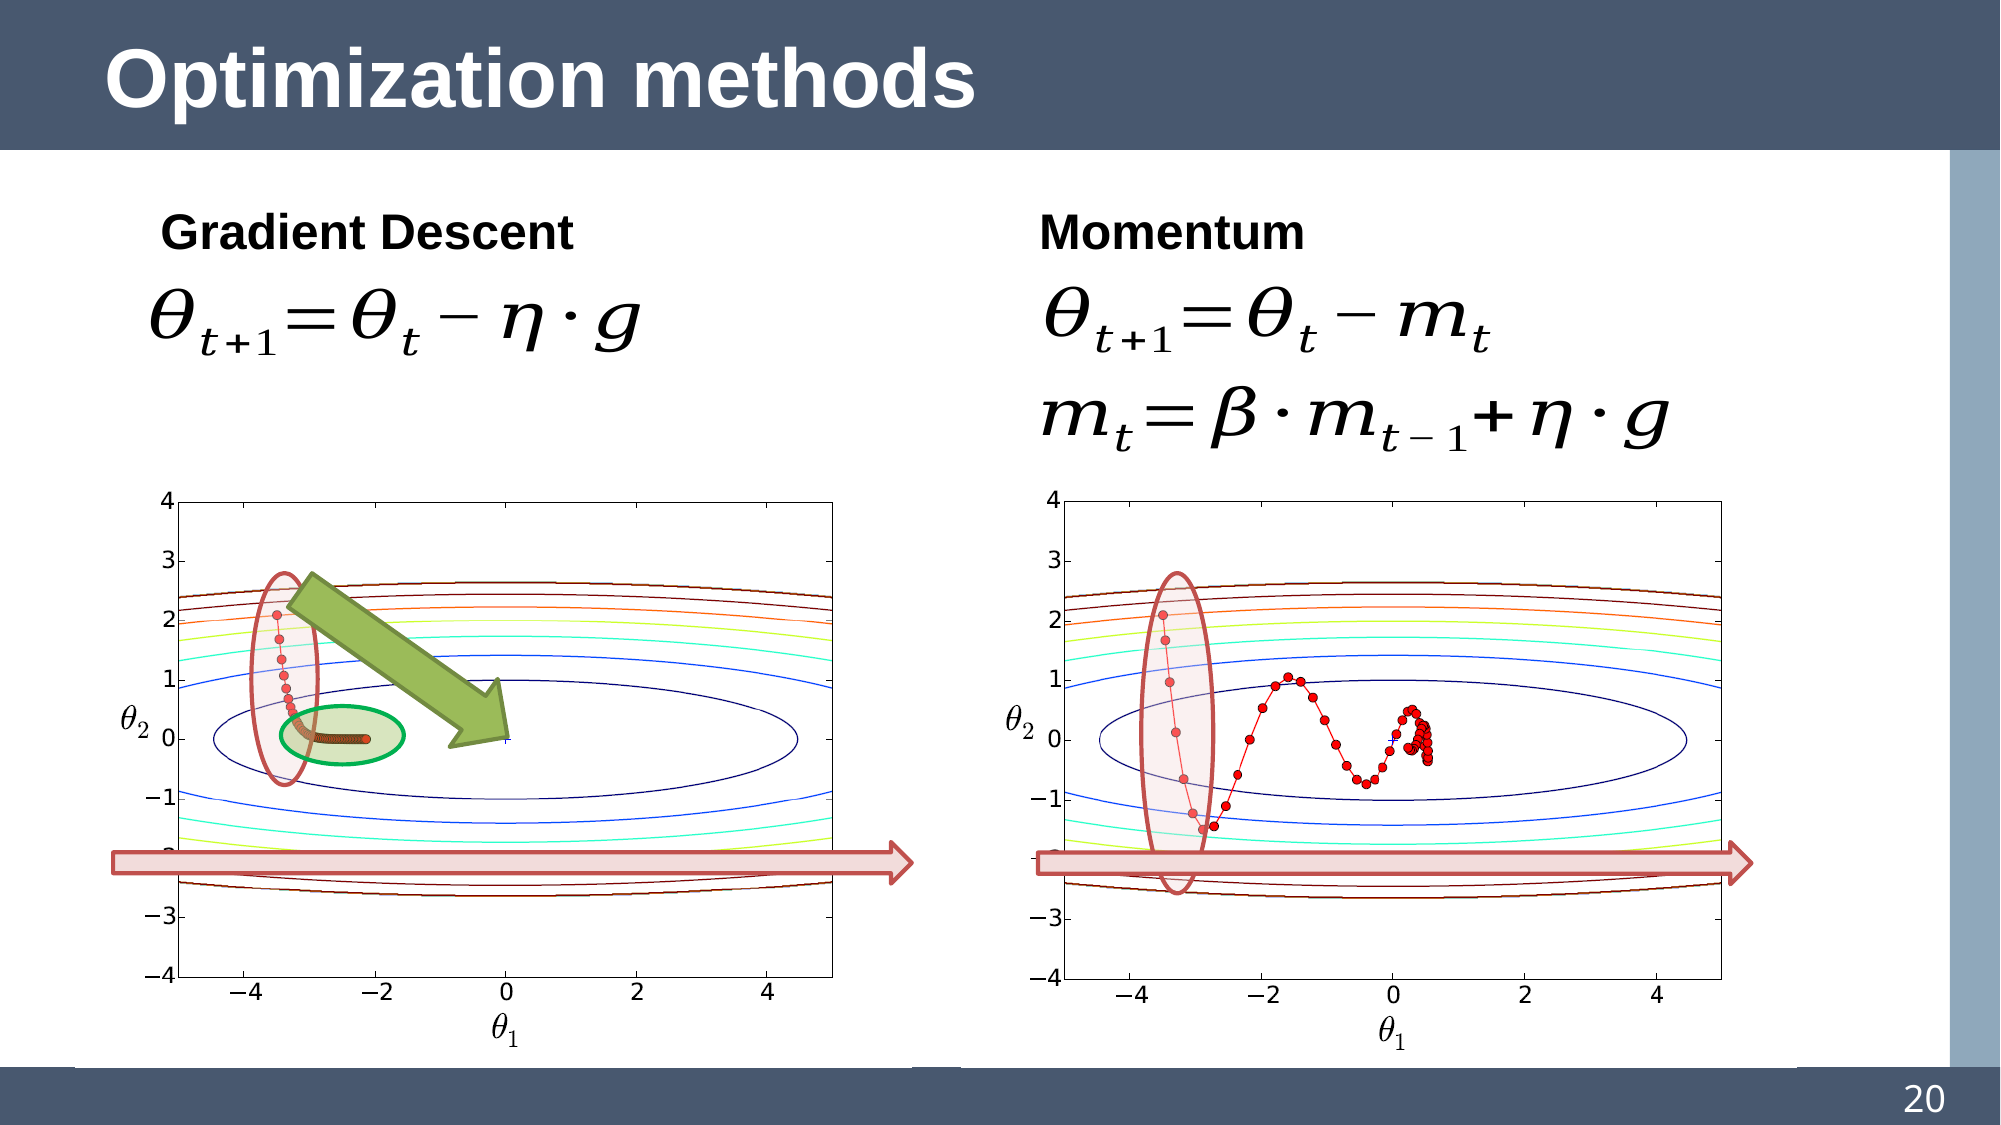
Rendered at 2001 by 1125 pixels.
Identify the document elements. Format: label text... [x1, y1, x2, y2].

text_box Gradient Descent [145, 191, 590, 267]
text_box Momentum [1024, 191, 1321, 267]
title Optimization methods [104, 25, 1638, 137]
slide_number 20 [1833, 1067, 2001, 1110]
picture [960, 441, 1798, 1068]
picture [75, 441, 912, 1068]
